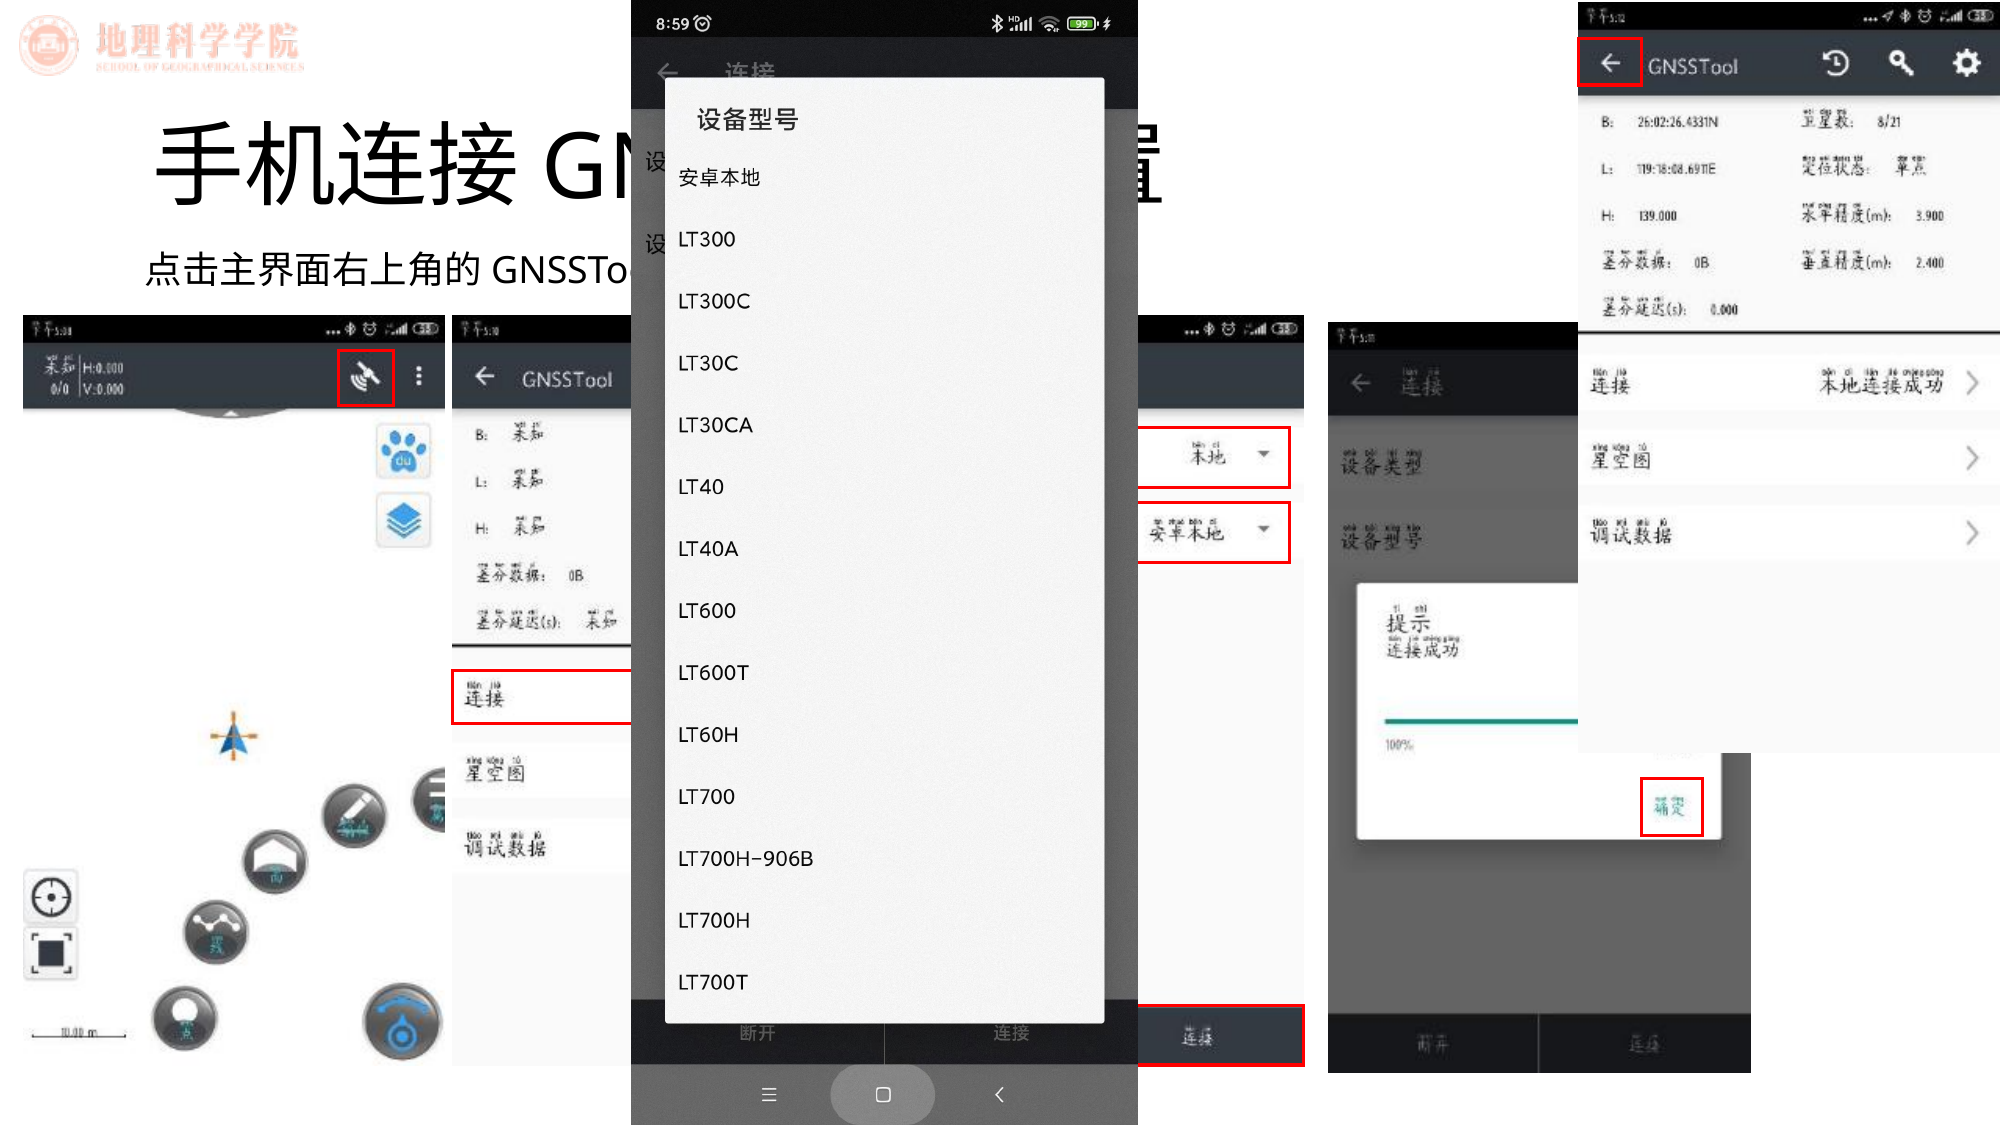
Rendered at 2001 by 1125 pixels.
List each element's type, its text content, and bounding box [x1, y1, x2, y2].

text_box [1328, 322, 1751, 1073]
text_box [1138, 315, 1304, 1066]
title 手机连接GNSS模块设置 [1138, 59, 1578, 278]
picture [631, 0, 1138, 1125]
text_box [452, 315, 631, 1066]
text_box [22, 315, 445, 1066]
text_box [139, 238, 631, 299]
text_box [1578, 2, 2000, 753]
title 手机连接GNSS模块设置 [137, 59, 631, 278]
